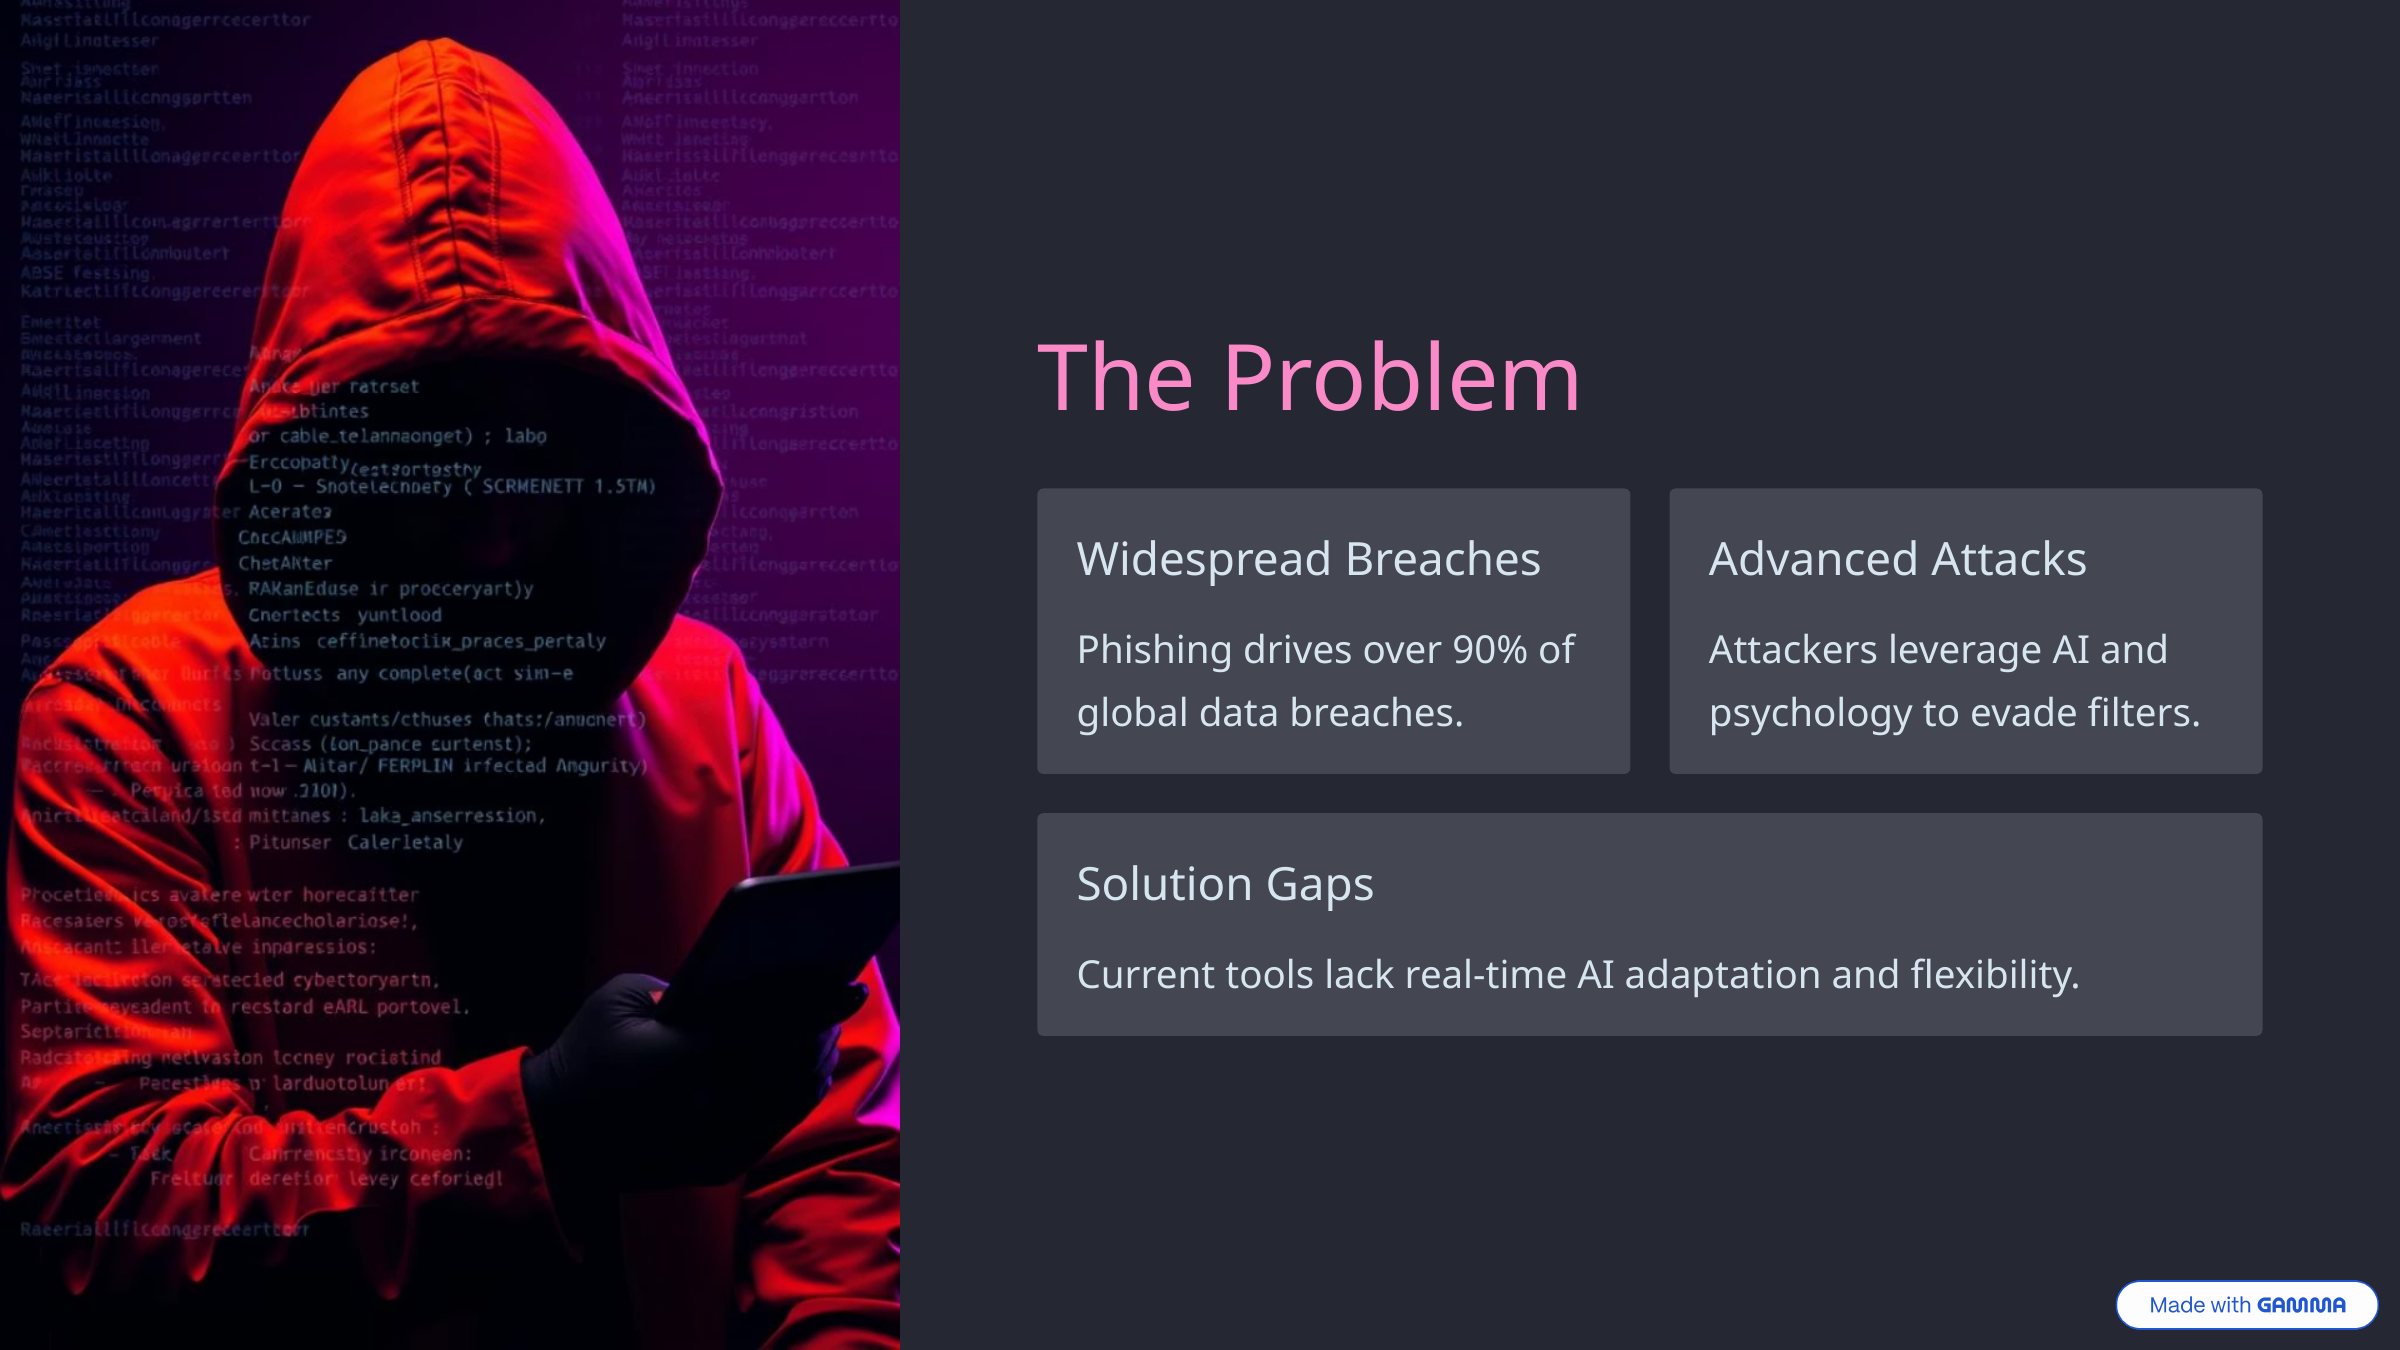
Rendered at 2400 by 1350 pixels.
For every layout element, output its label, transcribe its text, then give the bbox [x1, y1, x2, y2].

text_box Attackers leverage AI and psychology to evade filters. [1708, 608, 2224, 735]
text_box Current tools lack real-time AI adaptation and flexibility. [1076, 933, 2224, 997]
text_box Phishing drives over 90% of global data breaches. [1076, 608, 1592, 735]
text_box Widespread Breaches [1076, 527, 1540, 586]
text_box Advanced Attacks [1708, 527, 2171, 586]
picture [0, 0, 900, 1350]
picture [2106, 1271, 2389, 1339]
text_box [1669, 488, 2263, 774]
text_box [1037, 813, 2263, 1036]
text_box Solution Gaps [1076, 852, 1539, 911]
text_box The Problem [1037, 314, 1962, 430]
text_box [1037, 488, 1631, 774]
